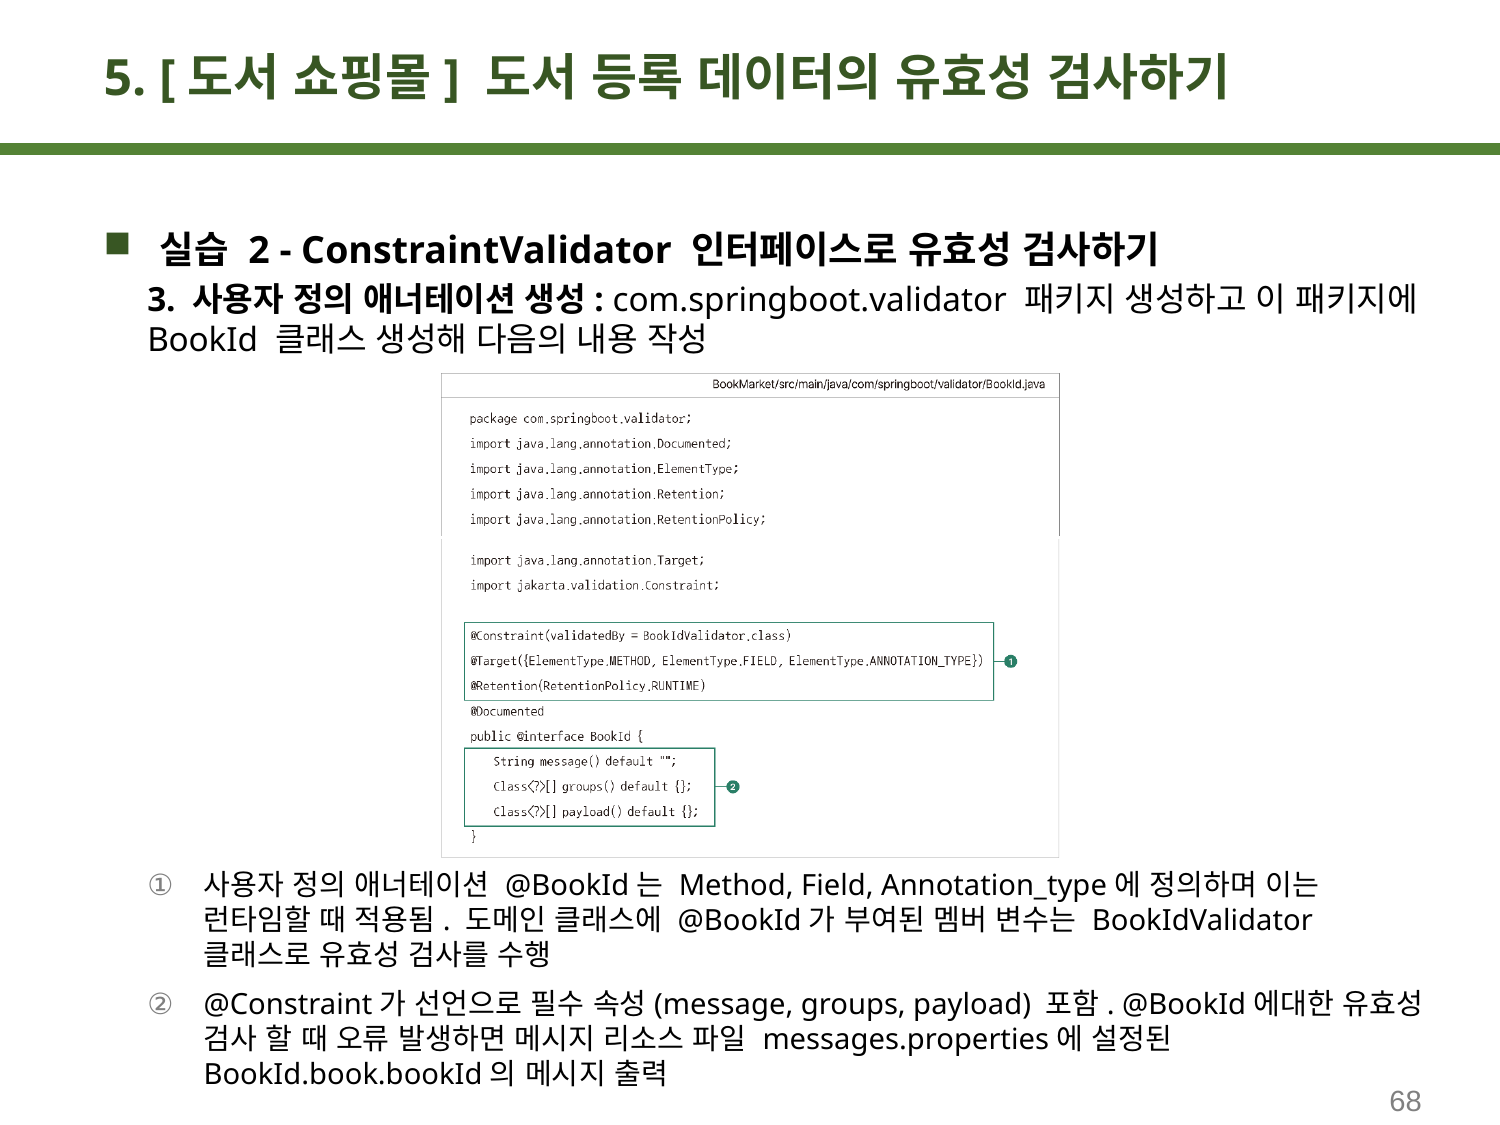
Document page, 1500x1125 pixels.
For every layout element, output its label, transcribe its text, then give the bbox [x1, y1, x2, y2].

picture [439, 371, 1061, 860]
title 5. [도서 쇼핑몰] 도서 등록 데이터의 유효성 검사하기 [88, 30, 1447, 121]
list 실습 2 - ConstraintValidator 인터페이스로 유효성 검사하기 3. 사용자 정의 애너테이션 생성: com.springboot.validator 패키지 생성하고 이 패키지에 BookId 클래스 생성해 다음의 내용 작성 사용자 정의 애너테이션 @BookId는 Method, Field, Annotation_type에 정의하며 이는 런타임할 때 적용됨. 도메인 클래스에 @BookId가 부여된 멤버 변수는 BookIdValidator 클래스로 유효성 검사를 수행 @Constraint가 선언으로 필수 속성(message, groups, payload) 포함. @BookId에대한 유효성 검사 할 때 오류 발생하면 메시지 리소스 파일 messages.properties에 설정된 BookId.book.bookId의 메시지 출력 [88, 196, 1447, 1083]
